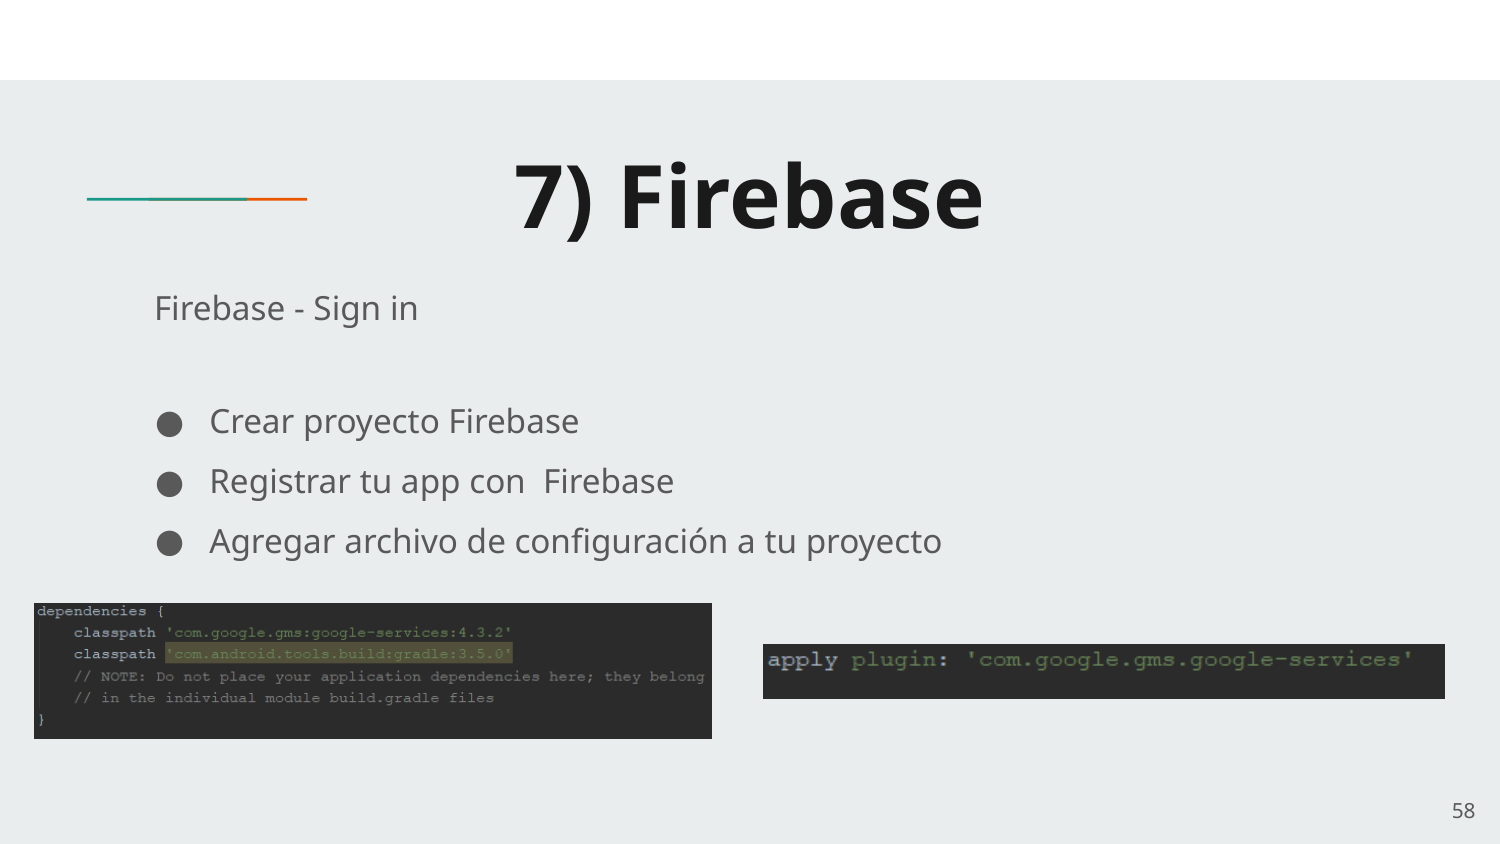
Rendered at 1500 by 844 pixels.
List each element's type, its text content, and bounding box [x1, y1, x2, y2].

title 7) Firebase [119, 125, 1381, 365]
subtitle Crear proyecto Firebase Registrar tu app con Firebase Agregar archivo de configuración a tu proyecto [119, 365, 1381, 455]
picture [34, 603, 713, 740]
picture [762, 643, 1445, 700]
slide_number ‹#› [1400, 779, 1491, 844]
subtitle Firebase - Sign in [139, 271, 1401, 361]
